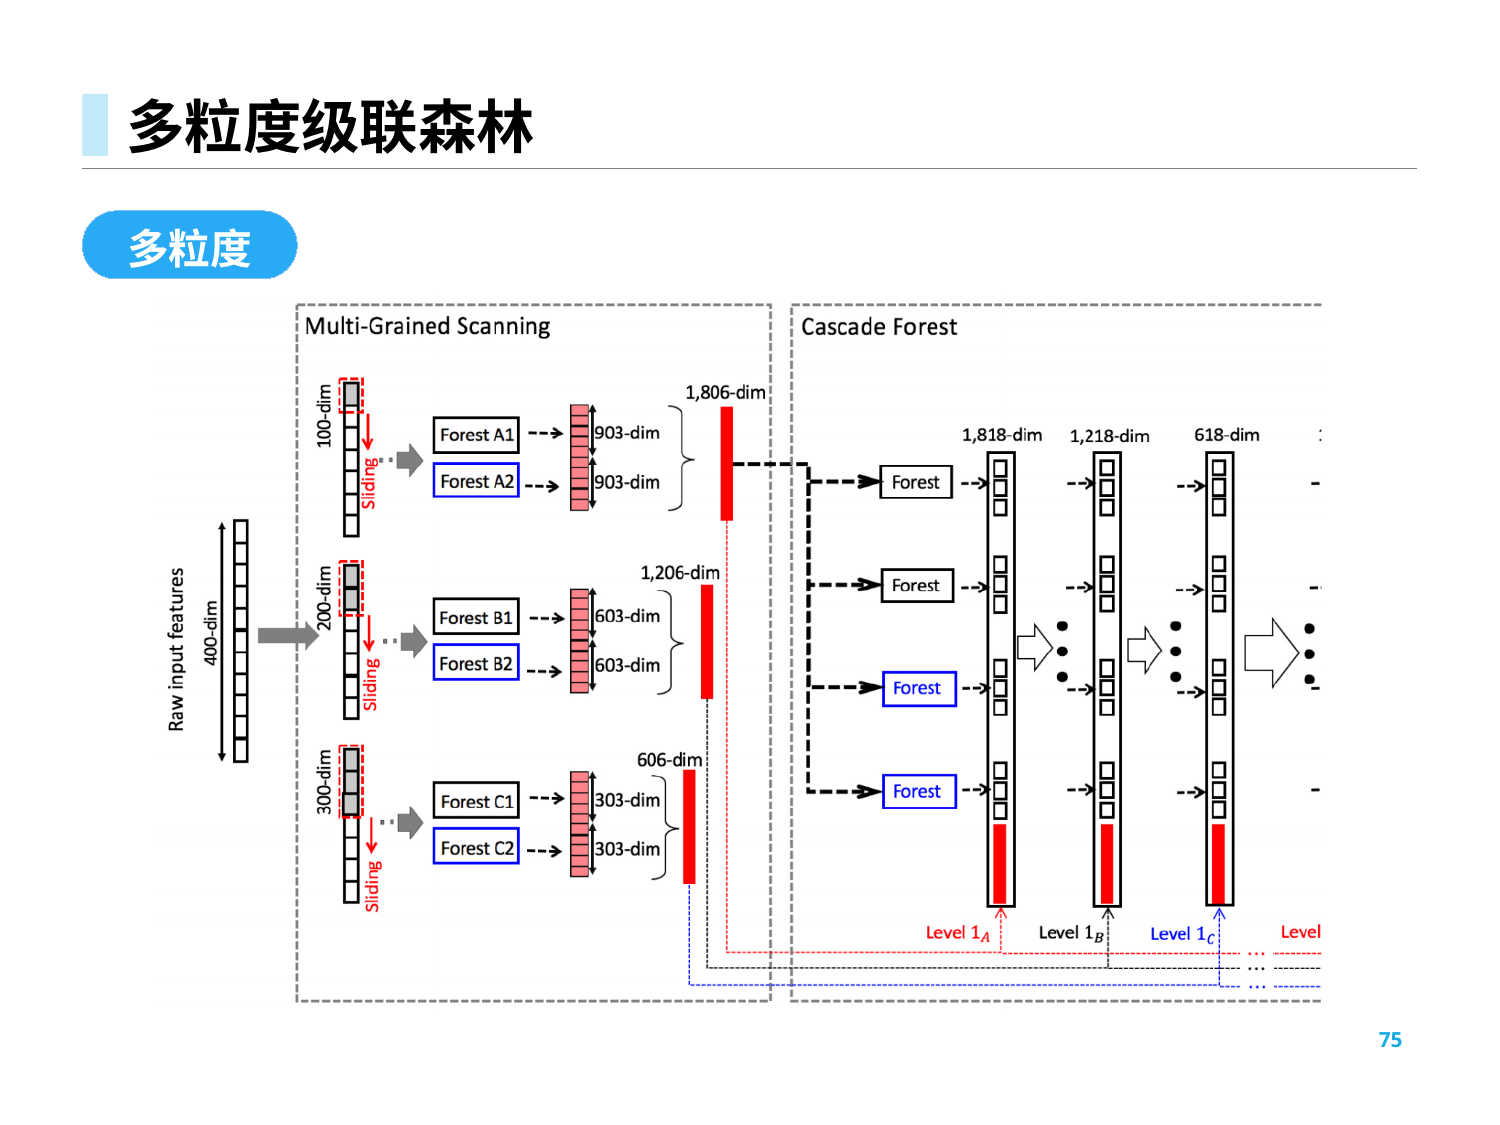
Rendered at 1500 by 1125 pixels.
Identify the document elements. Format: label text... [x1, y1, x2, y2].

title 多粒度级联森林 [111, 0, 1447, 169]
text_box 多粒度 [82, 210, 298, 279]
slide_number 75 [1059, 1023, 1418, 1058]
picture [152, 280, 1322, 1025]
